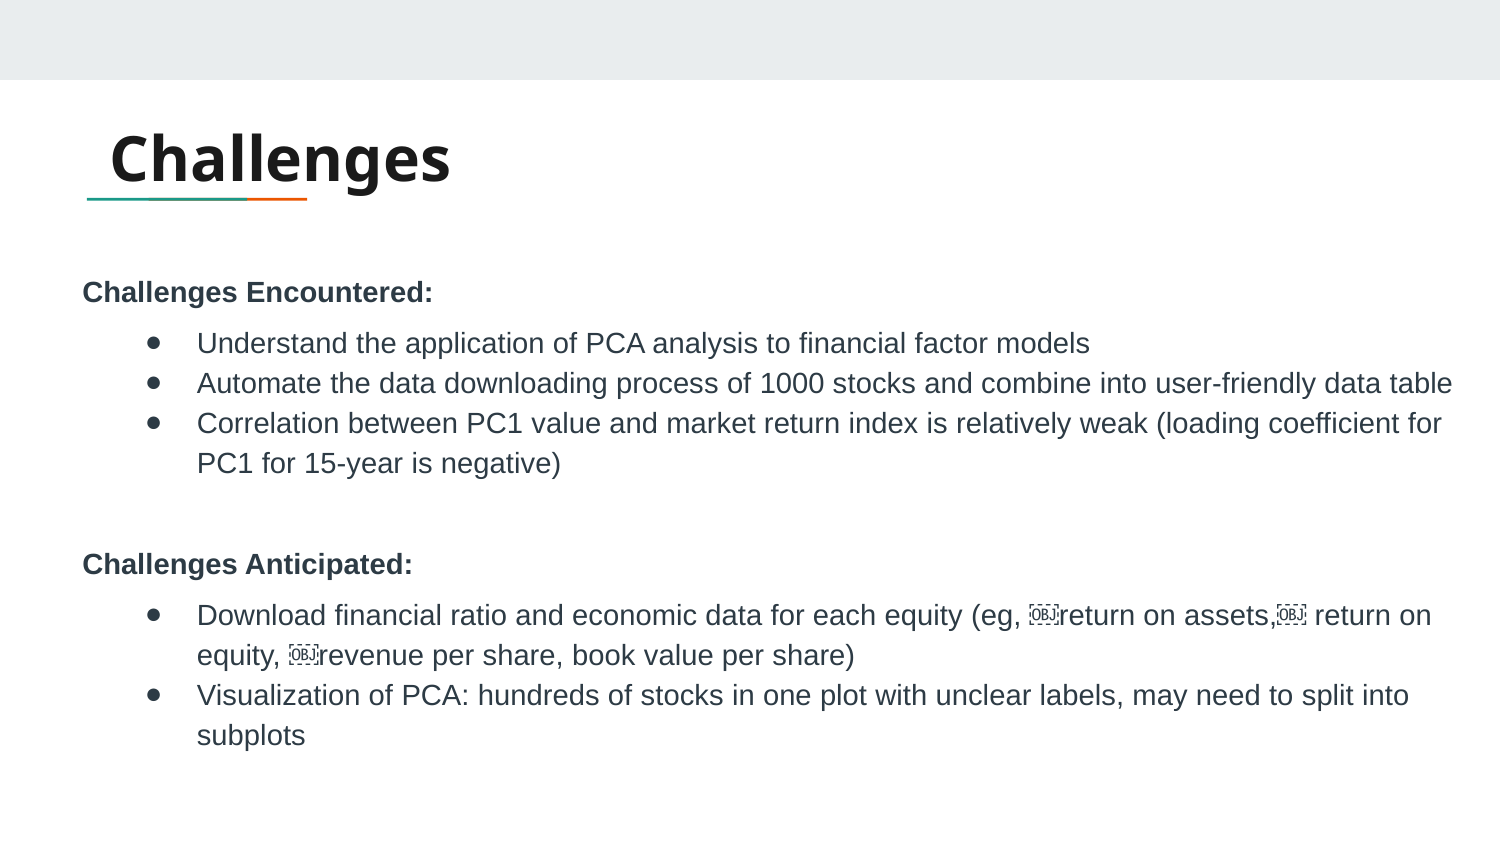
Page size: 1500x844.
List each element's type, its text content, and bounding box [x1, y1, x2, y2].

title Challenges [94, 103, 1356, 192]
text_box Challenges Encountered: Understand the application of PCA analysis to financial factor models Automate the data downloading process of 1000 stocks and combine into user-friendly data table Correlation between PC1 value and market return index is relatively weak (loading coefficient for PC1 for 15-year is negative) Challenges Anticipated: Download financial ratio and economic data for each equity (eg, ￼return on assets,￼ return on equity, ￼revenue per share, book value per share) Visualization of PCA: hundreds of stocks in one plot with unclear labels, may need to split into subplots [67, 247, 1474, 773]
